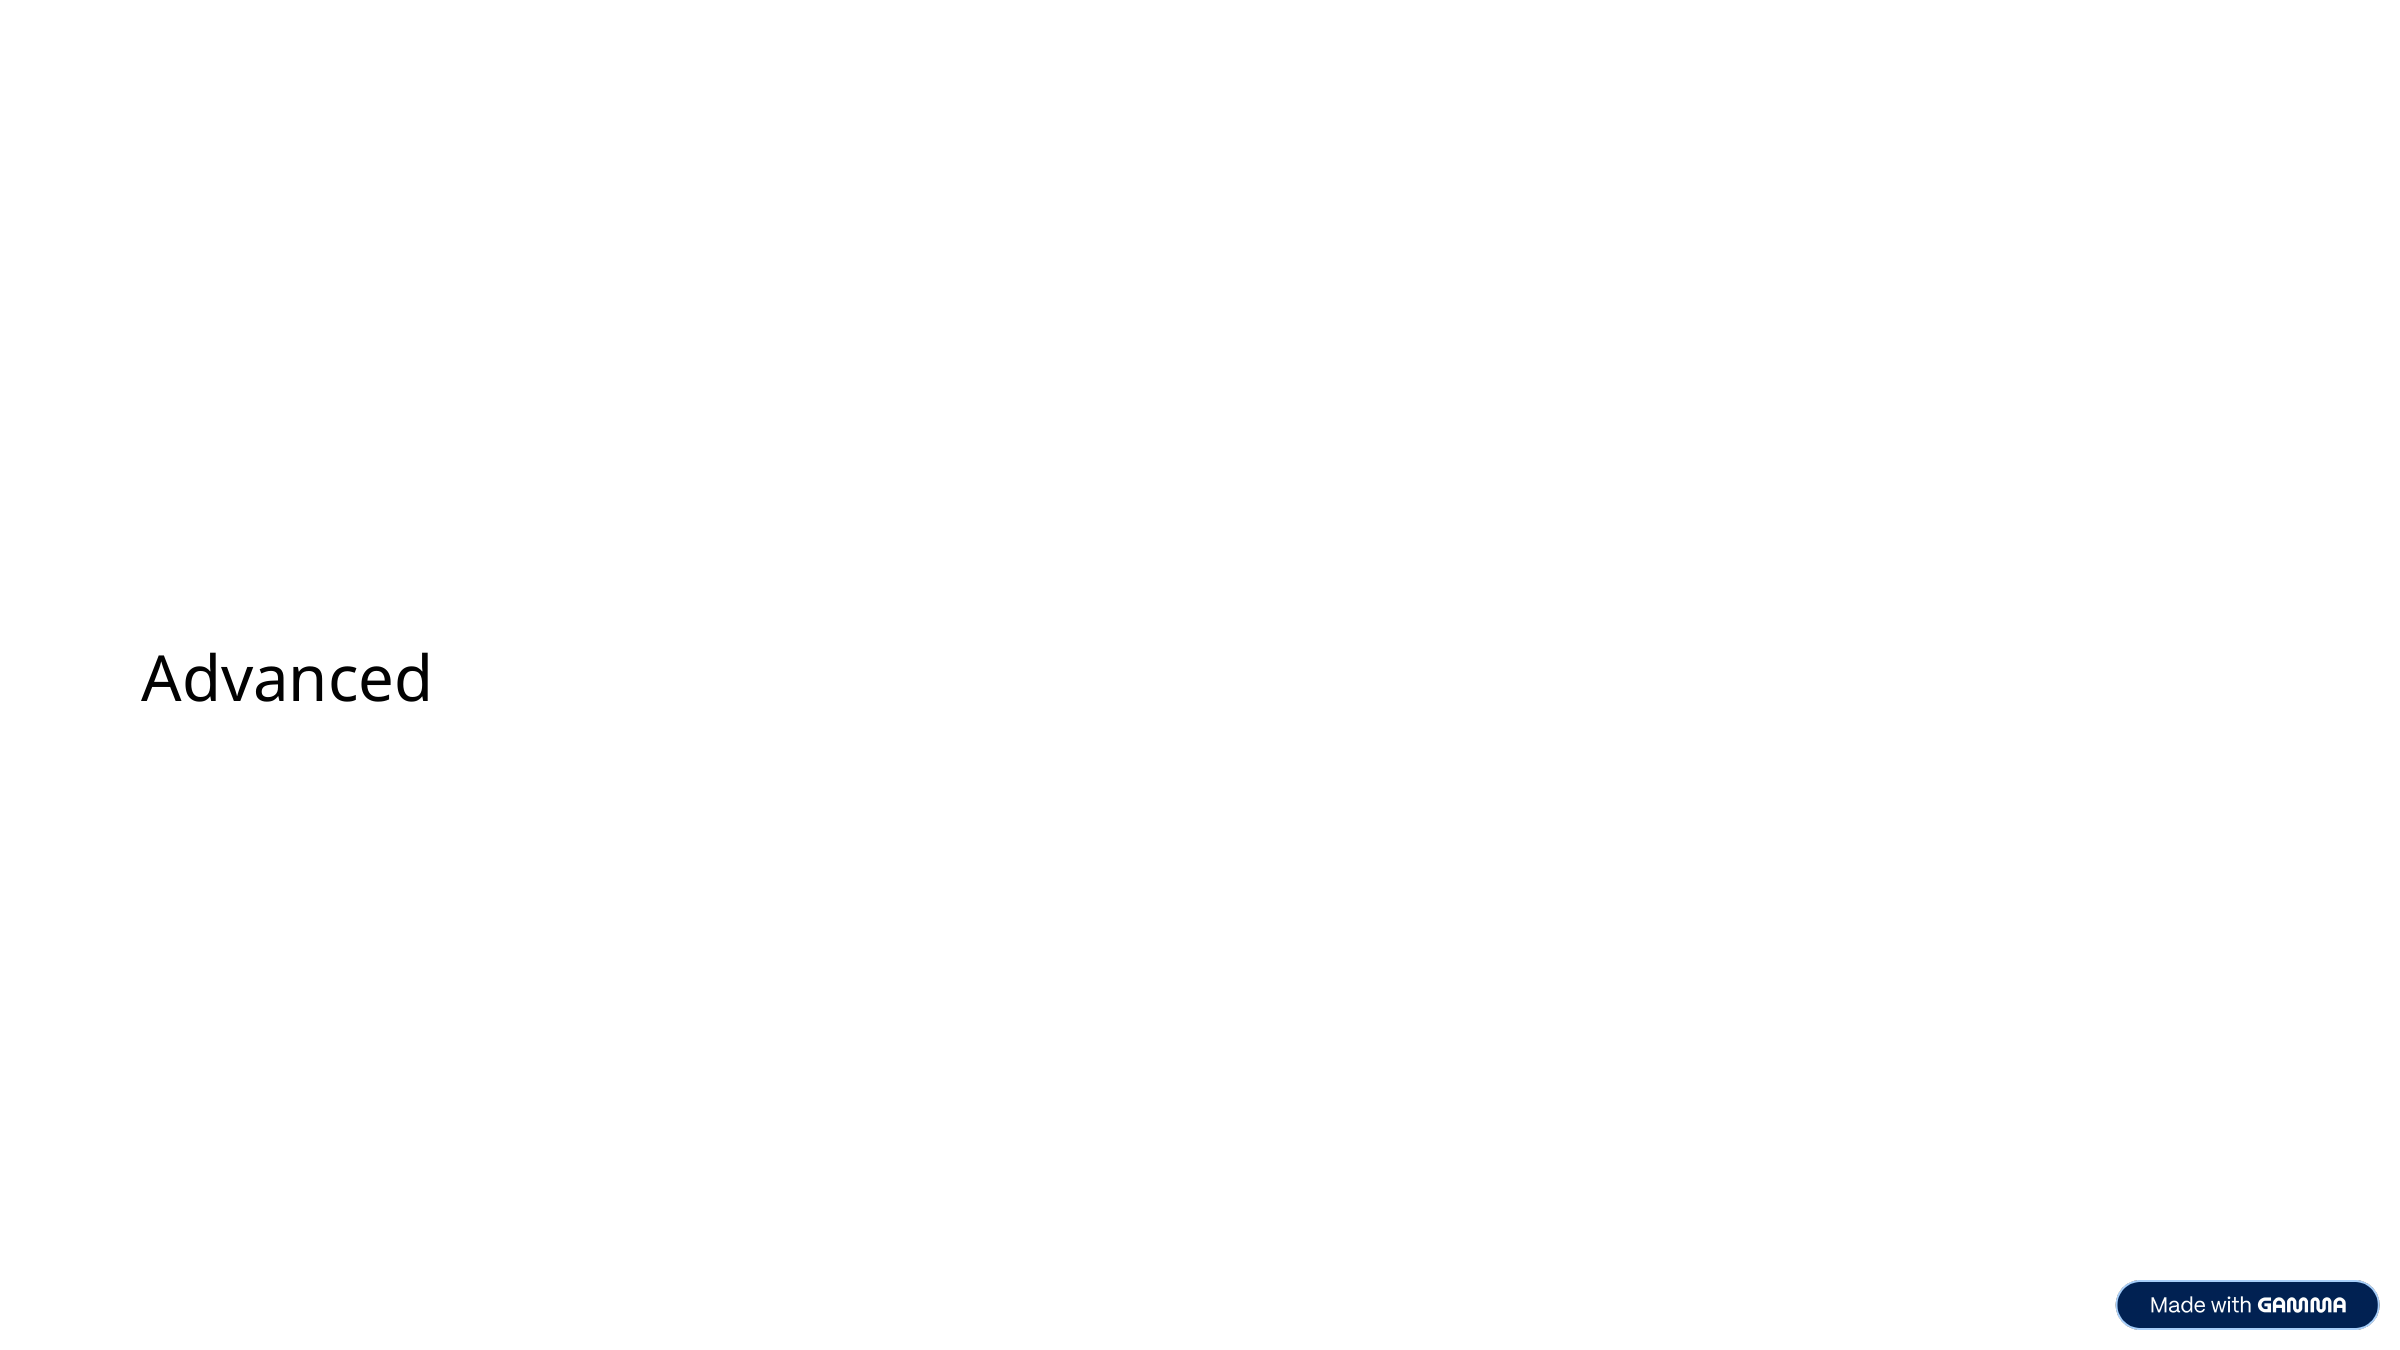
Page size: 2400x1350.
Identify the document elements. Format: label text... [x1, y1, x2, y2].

text_box Advanced [141, 635, 780, 715]
picture [2106, 1271, 2389, 1339]
